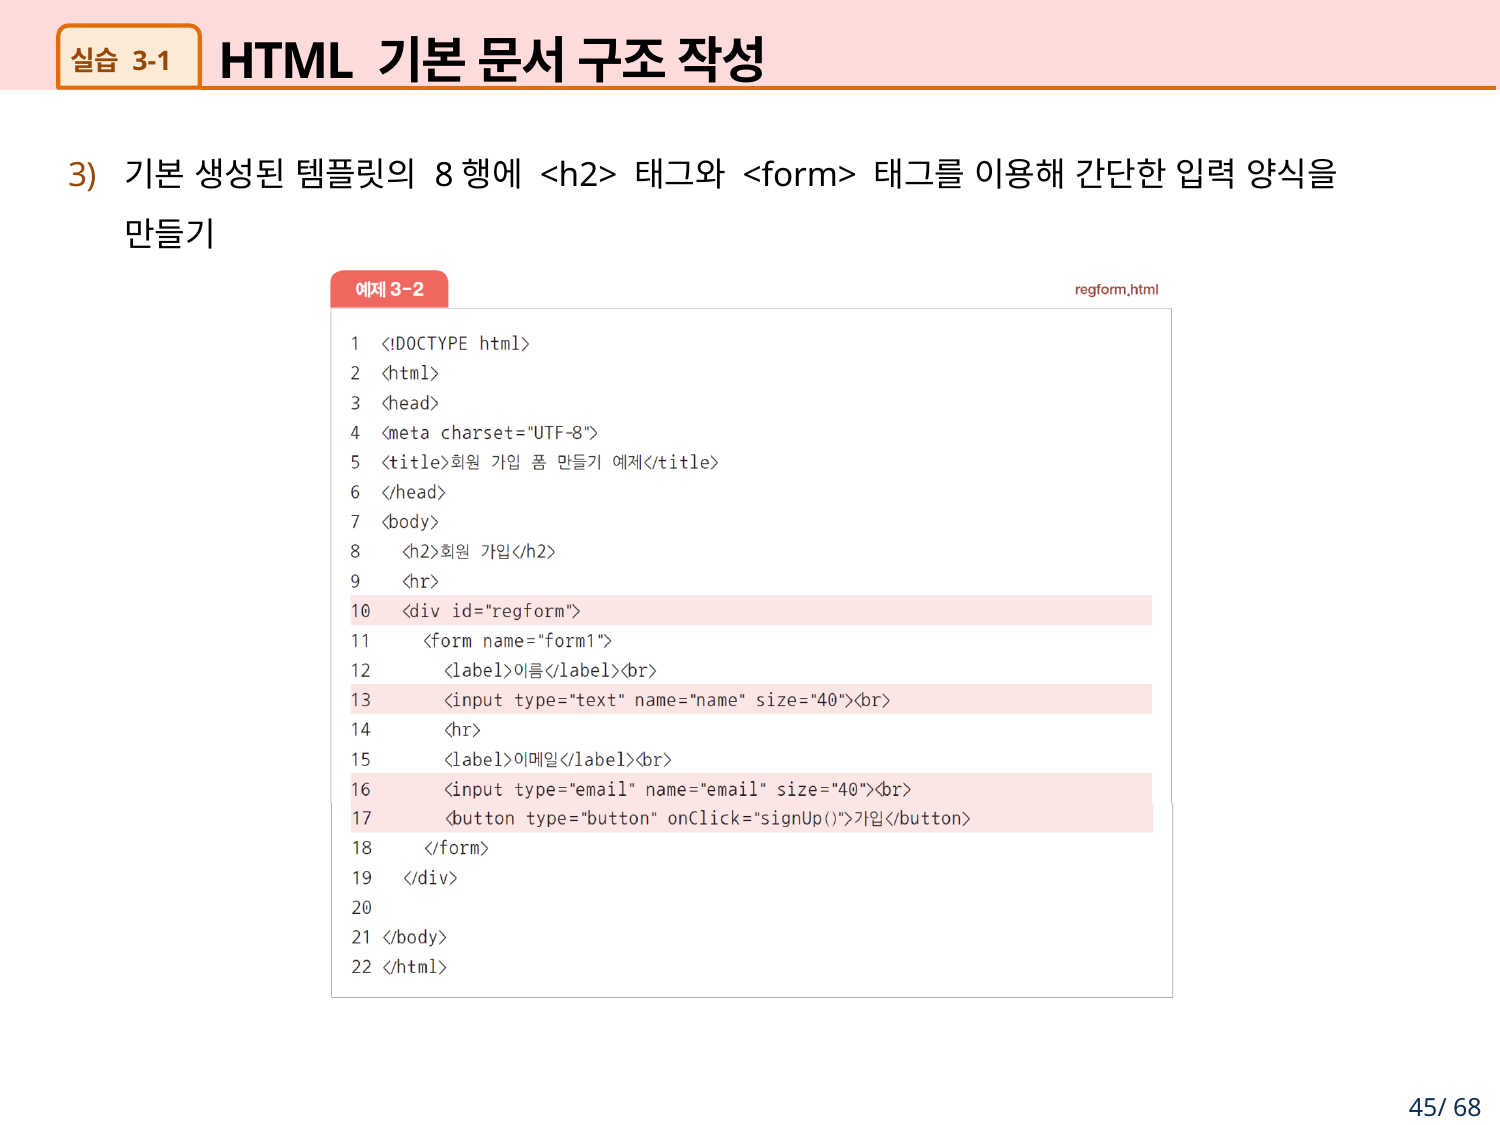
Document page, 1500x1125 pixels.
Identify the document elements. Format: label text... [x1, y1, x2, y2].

title HTML 기본 문서 구조 작성 [203, 19, 1365, 97]
list 기본 생성된 템플릿의 8행에 <h2> 태그와 <form> 태그를 이용해 간단한 입력 양식을 만들기 [53, 125, 1425, 1005]
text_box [321, 266, 1180, 1004]
text_box 실습 3-1 [55, 35, 206, 83]
